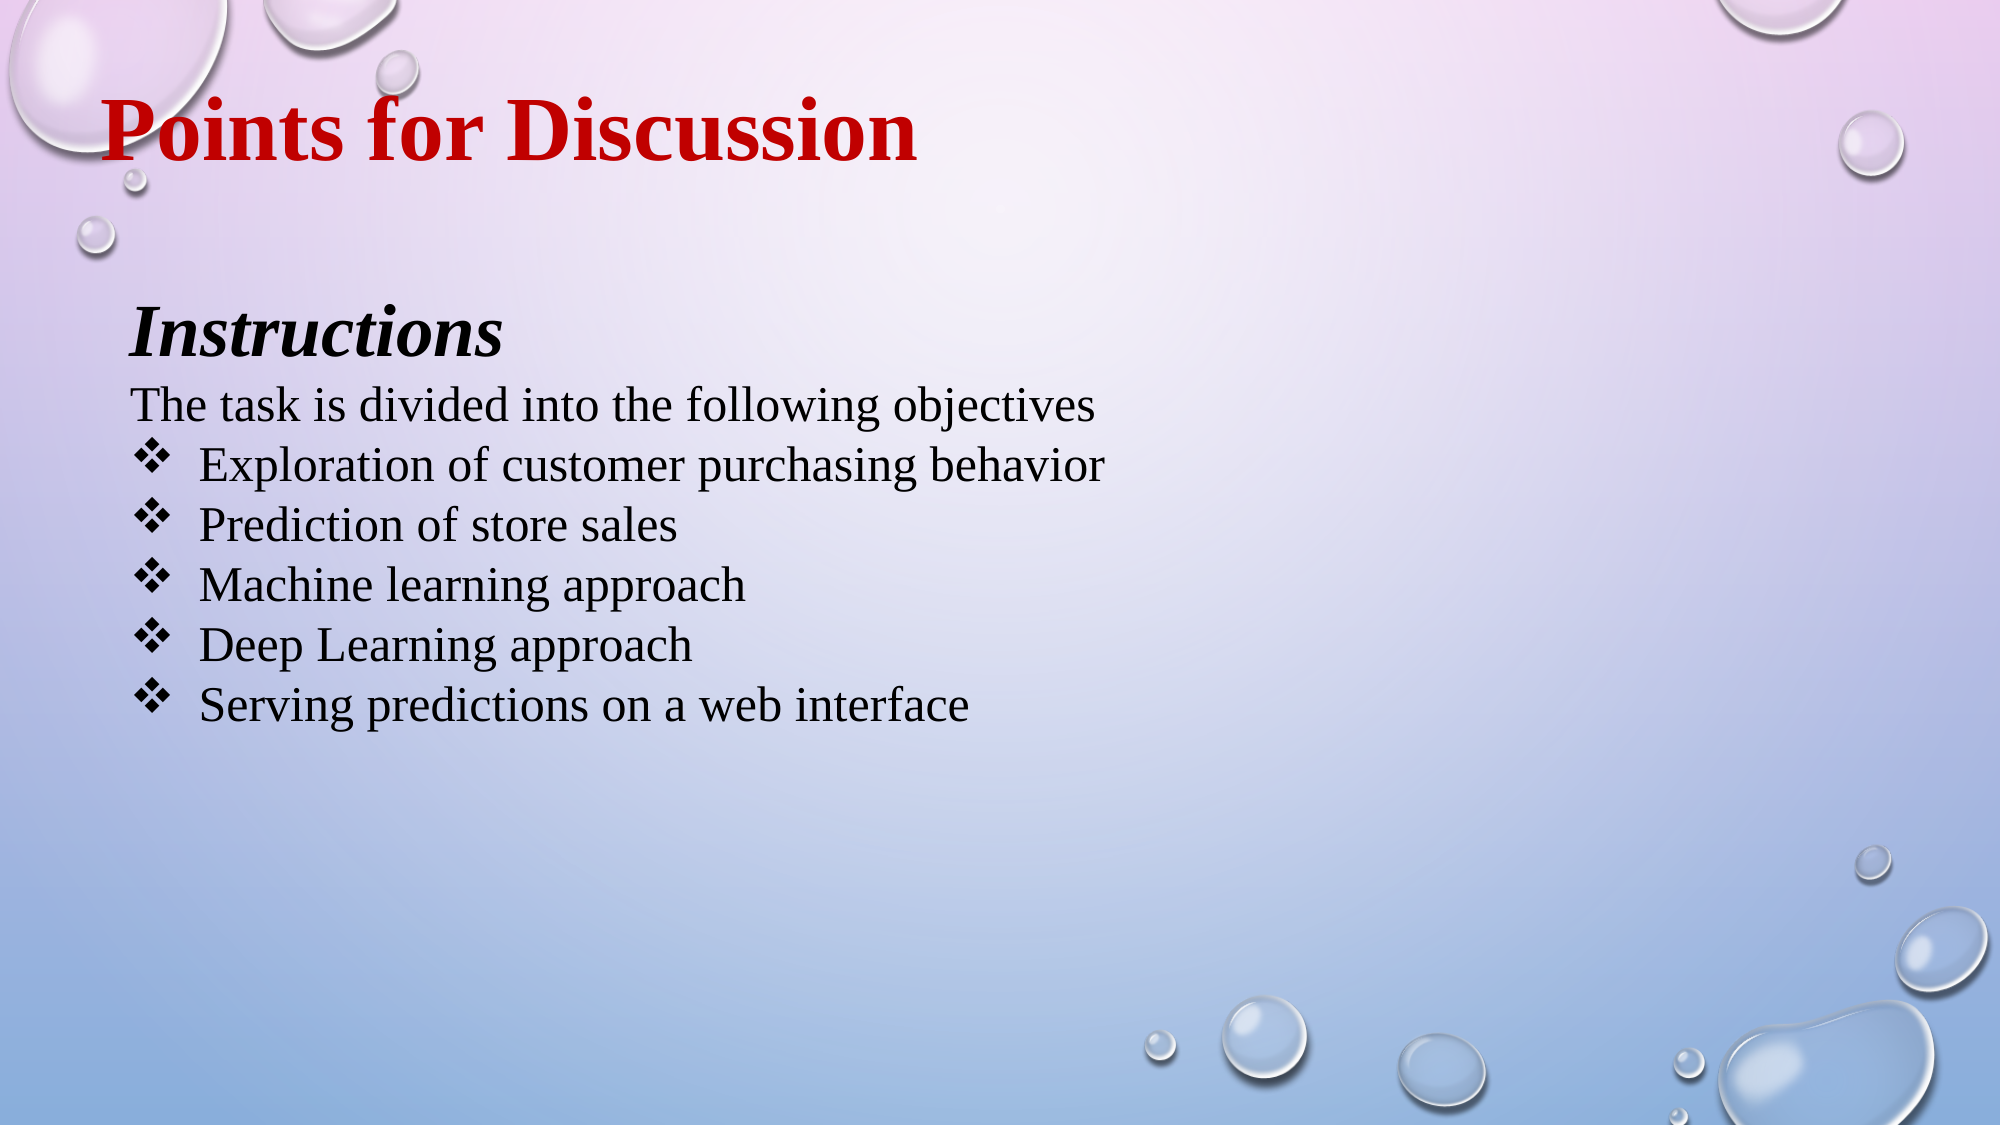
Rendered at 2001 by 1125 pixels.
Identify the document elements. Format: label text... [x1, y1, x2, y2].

text_box Instructions The task is divided into the following objectives Exploration of customer purchasing behavior Prediction of store sales Machine learning approach Deep Learning approach Serving predictions on a web interface [115, 273, 1185, 739]
text_box Points for Discussion [85, 61, 1392, 187]
picture [0, 0, 2000, 1125]
